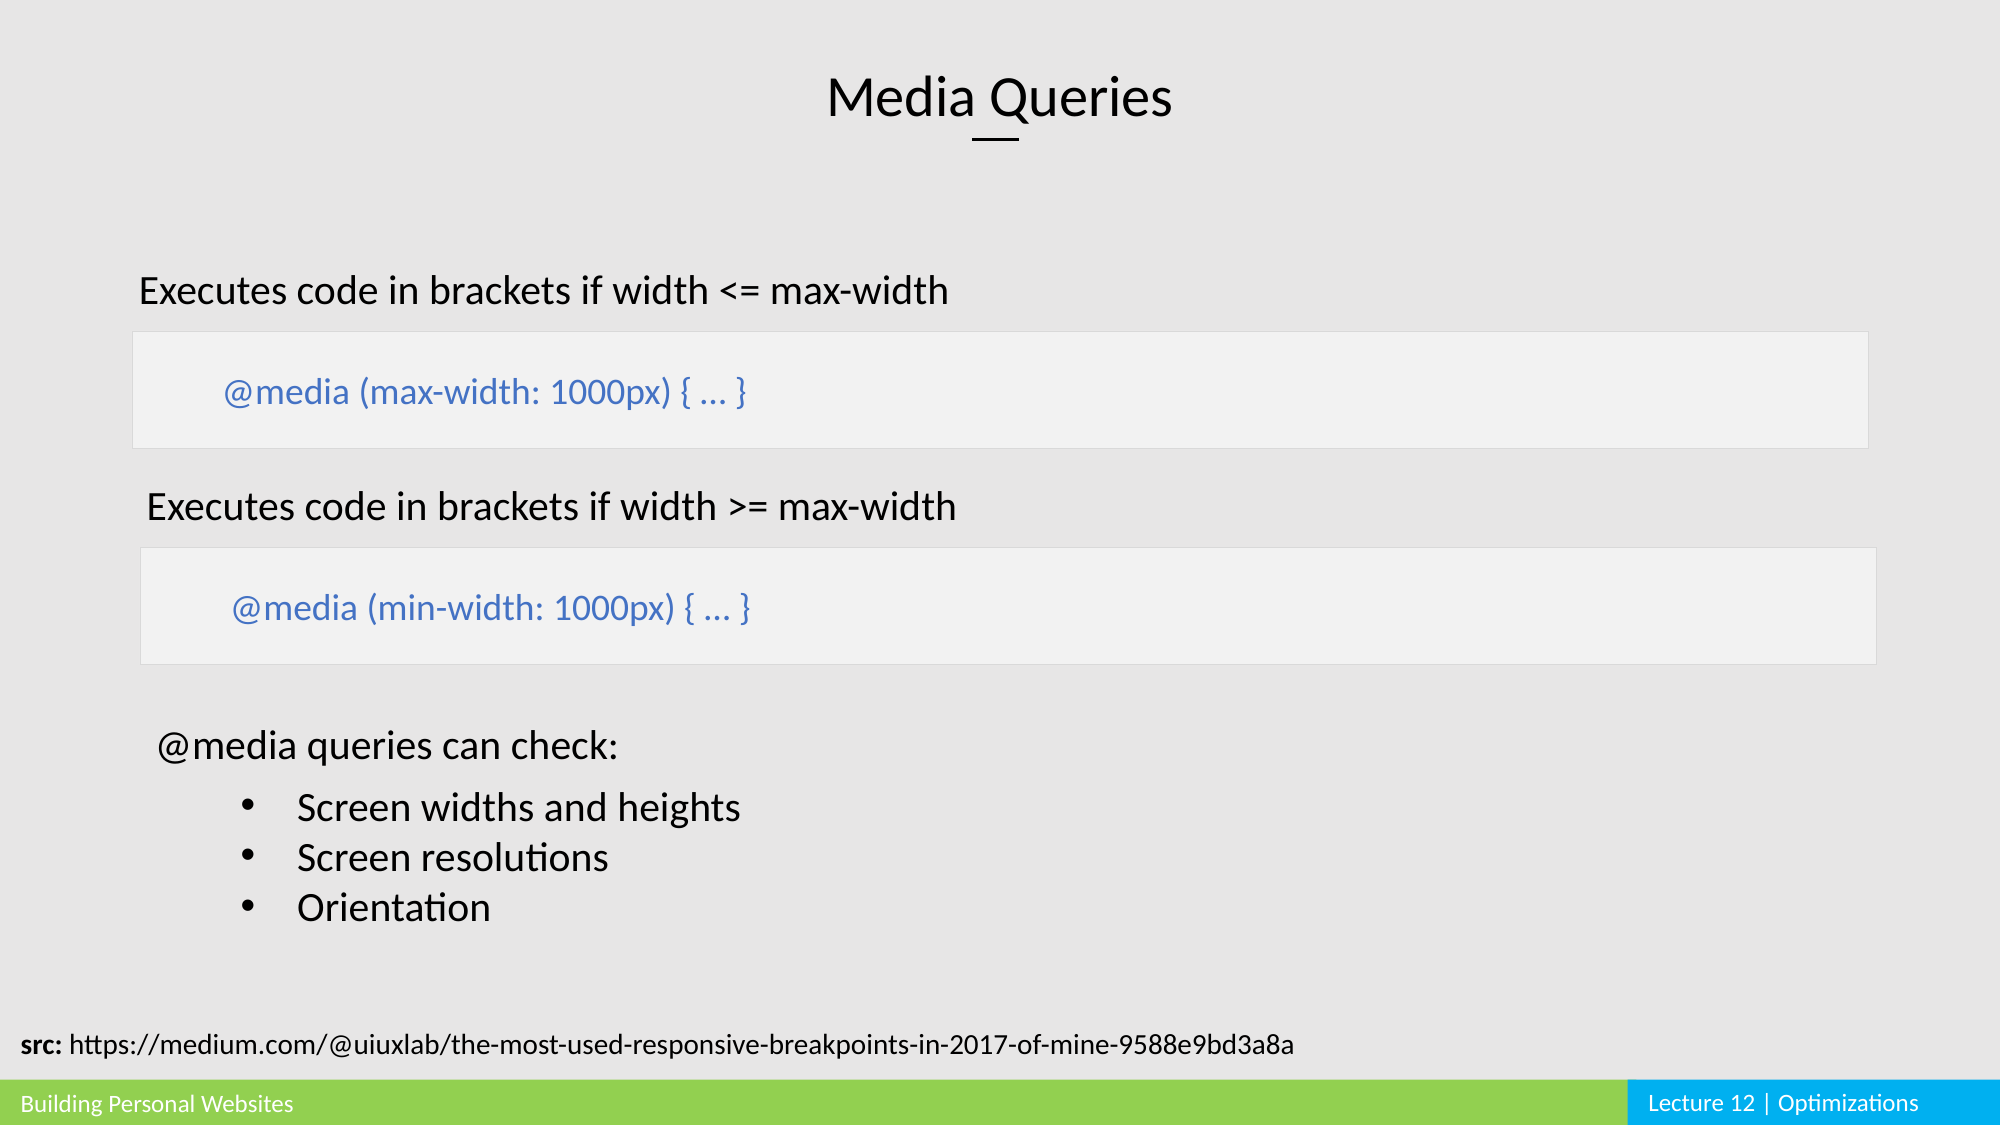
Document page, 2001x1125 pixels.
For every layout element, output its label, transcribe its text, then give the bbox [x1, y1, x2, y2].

text_box @media (min-width: 1000px) { … } [139, 546, 1877, 665]
text_box Lecture 12 | Optimizations [1633, 1079, 2000, 1124]
text_box Executes code in brackets if width >= max-width [131, 471, 1769, 537]
text_box [1627, 1079, 2000, 1125]
text_box Executes code in brackets if width <= max-width [123, 255, 1761, 320]
text_box [446, 1079, 1627, 1125]
text_box Media Queries [721, 51, 1279, 136]
text_box Building Personal Websites [5, 1079, 446, 1125]
text_box @media queries can check: [139, 710, 1777, 776]
text_box [0, 1079, 5, 1125]
text_box src: https://medium.com/@uiuxlab/the-most-used-responsive-breakpoints-in-2017-of-mine-9588e9bd3a8a [5, 1017, 1336, 1068]
text_box @media (max-width: 1000px) { … } [131, 330, 1869, 449]
text_box Screen widths and heights Screen resolutions Orientation [225, 772, 781, 938]
